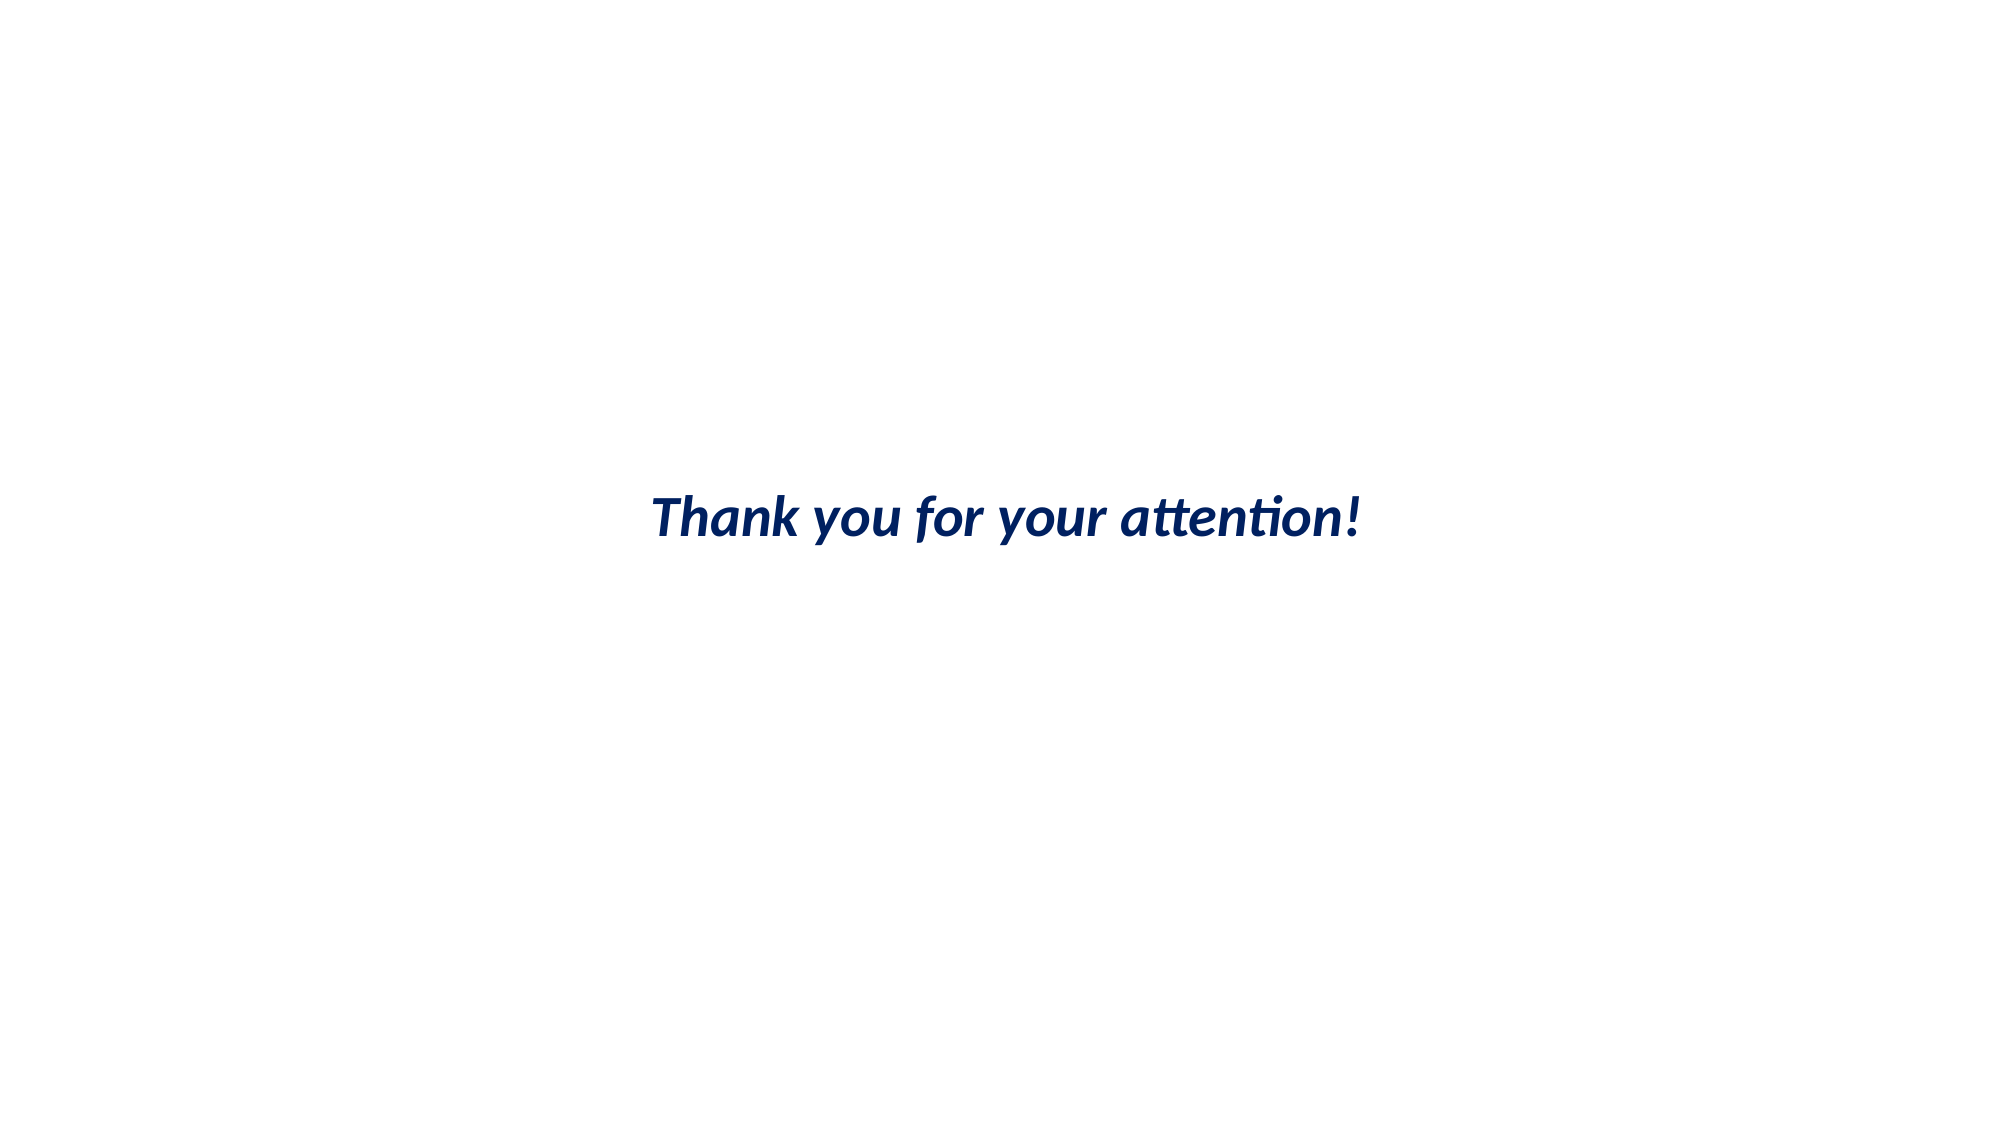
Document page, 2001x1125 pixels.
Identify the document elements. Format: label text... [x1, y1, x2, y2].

title Thank you for your attention! [137, 453, 1863, 672]
